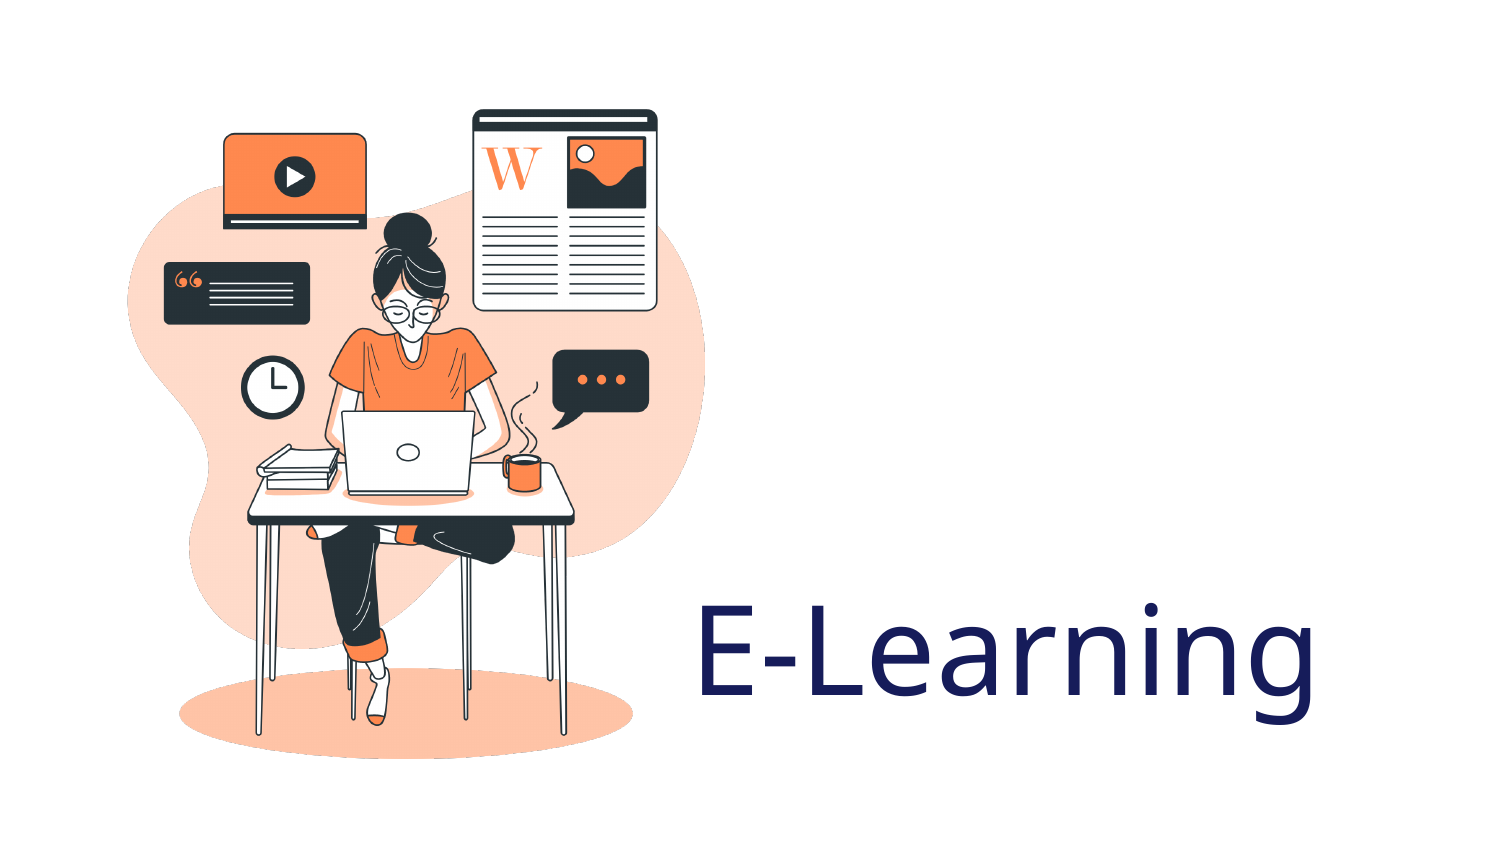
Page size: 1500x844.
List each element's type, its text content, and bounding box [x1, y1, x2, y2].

text_box E-Learning [837, 555, 1393, 736]
picture [0, 5, 832, 844]
